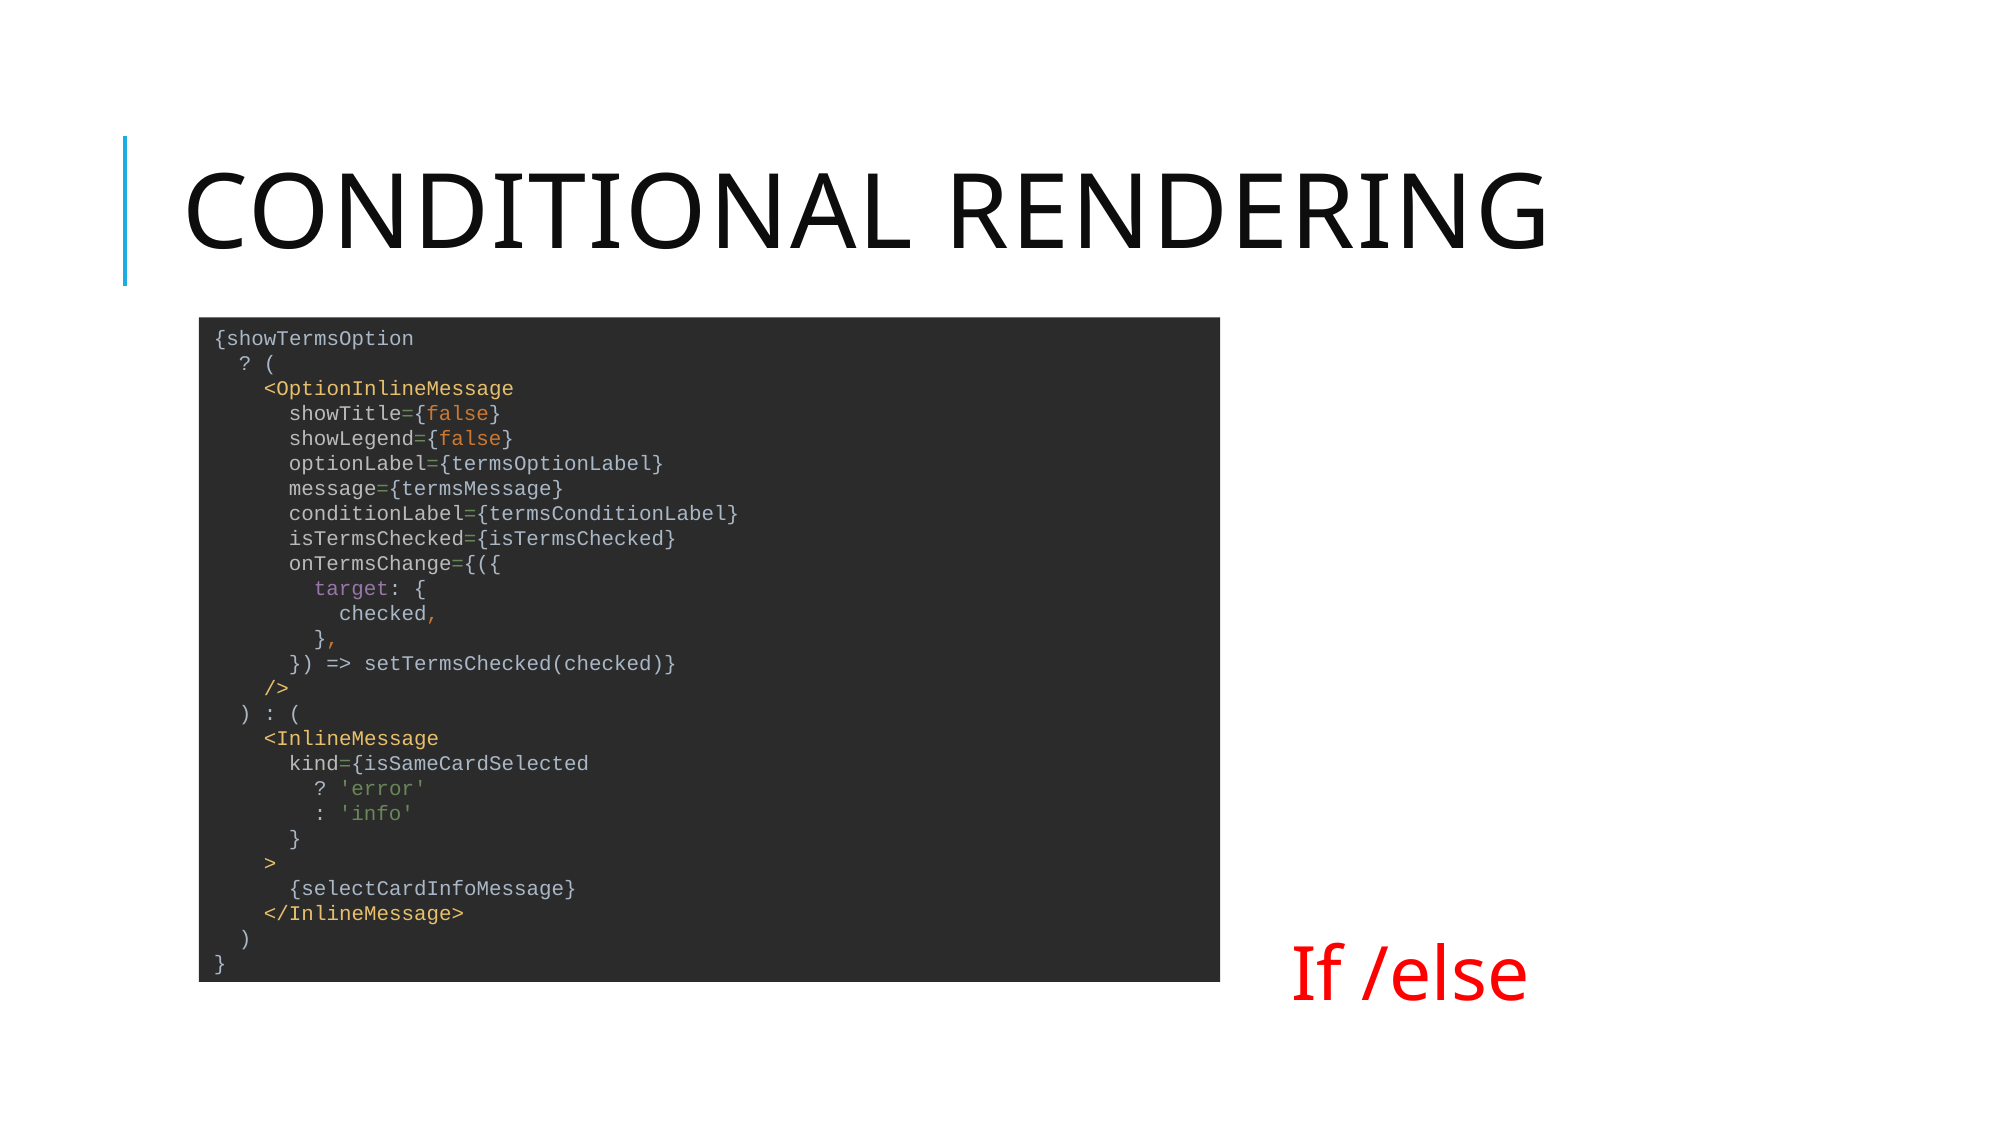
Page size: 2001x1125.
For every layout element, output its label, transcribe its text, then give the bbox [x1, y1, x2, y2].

text_box If /else [1276, 918, 1545, 1023]
text_box {showTermsOption ? ( <OptionInlineMessage showTitle={false} showLegend={false} optionLabel={termsOptionLabel} message={termsMessage} conditionLabel={termsConditionLabel} isTermsChecked={isTermsChecked} onTermsChange={({ target: { checked, }, }) => setTermsChecked(checked)} /> ) : ( <InlineMessage kind={isSameCardSelected ? 'error' : 'info' } > {selectCardInfoMessage} </InlineMessage> ) } [198, 317, 1221, 982]
title Conditional Rendering [168, 96, 1763, 342]
